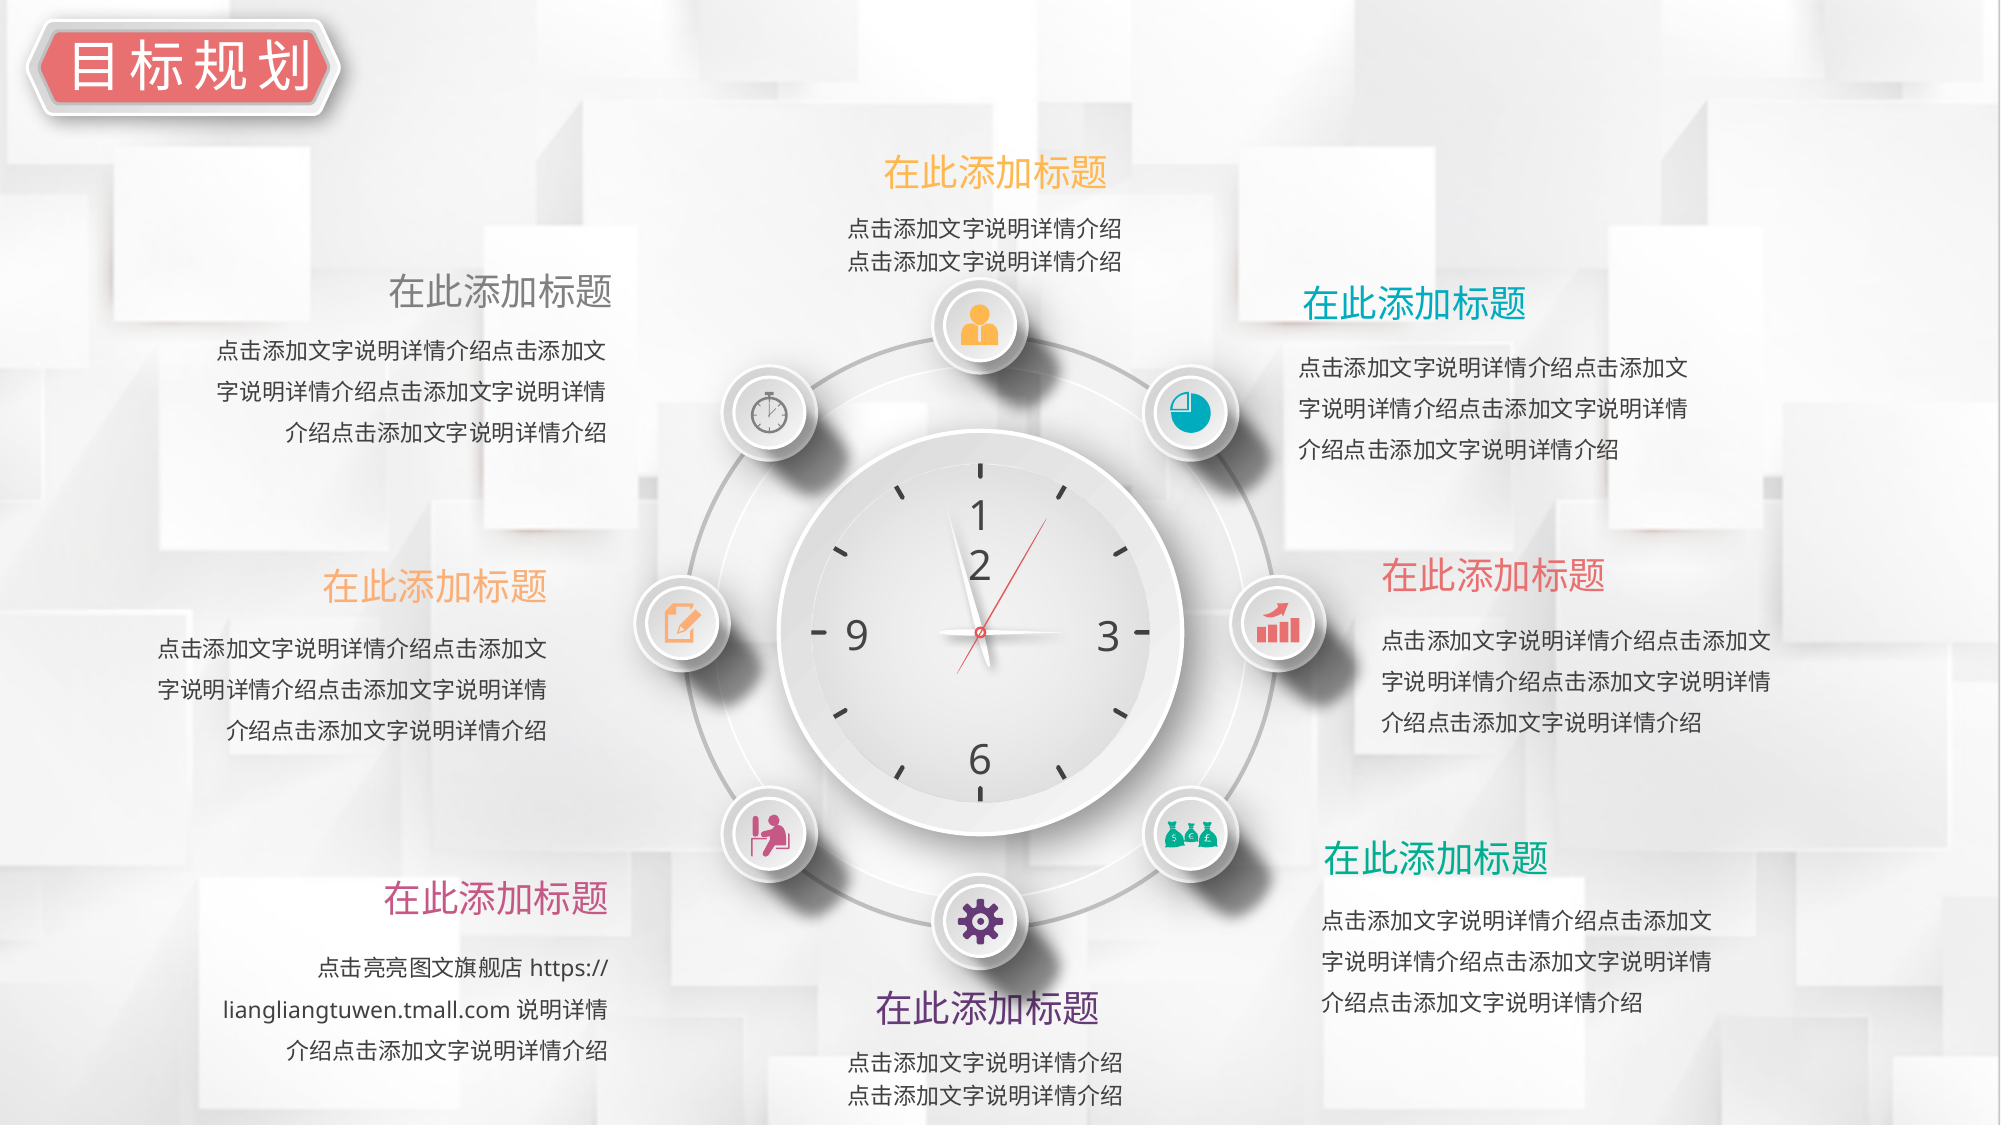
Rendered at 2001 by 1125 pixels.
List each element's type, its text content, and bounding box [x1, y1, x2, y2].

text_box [721, 358, 851, 522]
text_box 点击添加文字说明详情介绍点击添加文字说明详情介绍点击添加文字说明详情介绍点击添加文字说明详情介绍 [1366, 605, 1804, 781]
text_box 在此添加标题 [1366, 544, 1627, 605]
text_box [851, 835, 1143, 930]
text_box 在此添加标题 [307, 555, 580, 616]
text_box 在此添加标题 [858, 977, 1118, 1035]
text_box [778, 430, 1183, 835]
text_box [634, 569, 764, 733]
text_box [1230, 569, 1360, 733]
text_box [1062, 335, 1278, 930]
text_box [932, 866, 1062, 1030]
text_box 点击添加文字说明详情介绍点击添加文字说明详情介绍点击添加文字说明详情介绍点击添加文字说明详情介绍 [125, 613, 563, 789]
text_box 在此添加标题 [1287, 272, 1597, 332]
text_box 点击添加文字说明详情介绍点击添加文字说明详情介绍点击添加文字说明详情介绍点击添加文字说明详情介绍 [1307, 885, 1745, 1062]
text_box 在此添加标题 [373, 260, 646, 321]
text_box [1143, 358, 1273, 522]
text_box 点击添加文字说明详情介绍点击添加文字说明详情介绍 [829, 1035, 1142, 1116]
text_box 点击亮亮图文旗舰店https://liangliangtuwen.tmall.com说明详情介绍点击添加文字说明详情介绍 [186, 932, 624, 1109]
text_box 在此添加标题 [856, 141, 1135, 201]
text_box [932, 271, 1062, 435]
text_box 点击添加文字说明详情介绍点击添加文字说明详情介绍点击添加文字说明详情介绍点击添加文字说明详情介绍 [1283, 332, 1721, 508]
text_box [721, 779, 851, 943]
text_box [683, 335, 932, 930]
picture [0, 0, 2001, 1125]
text_box 点击添加文字说明详情介绍点击添加文字说明详情介绍 [828, 201, 1142, 283]
text_box 在此添加标题 [368, 867, 631, 928]
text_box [1143, 779, 1273, 943]
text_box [27, 20, 340, 115]
text_box 在此添加标题 [1309, 827, 1597, 885]
text_box 点击添加文字说明详情介绍点击添加文字说明详情介绍点击添加文字说明详情介绍点击添加文字说明详情介绍 [184, 315, 622, 491]
